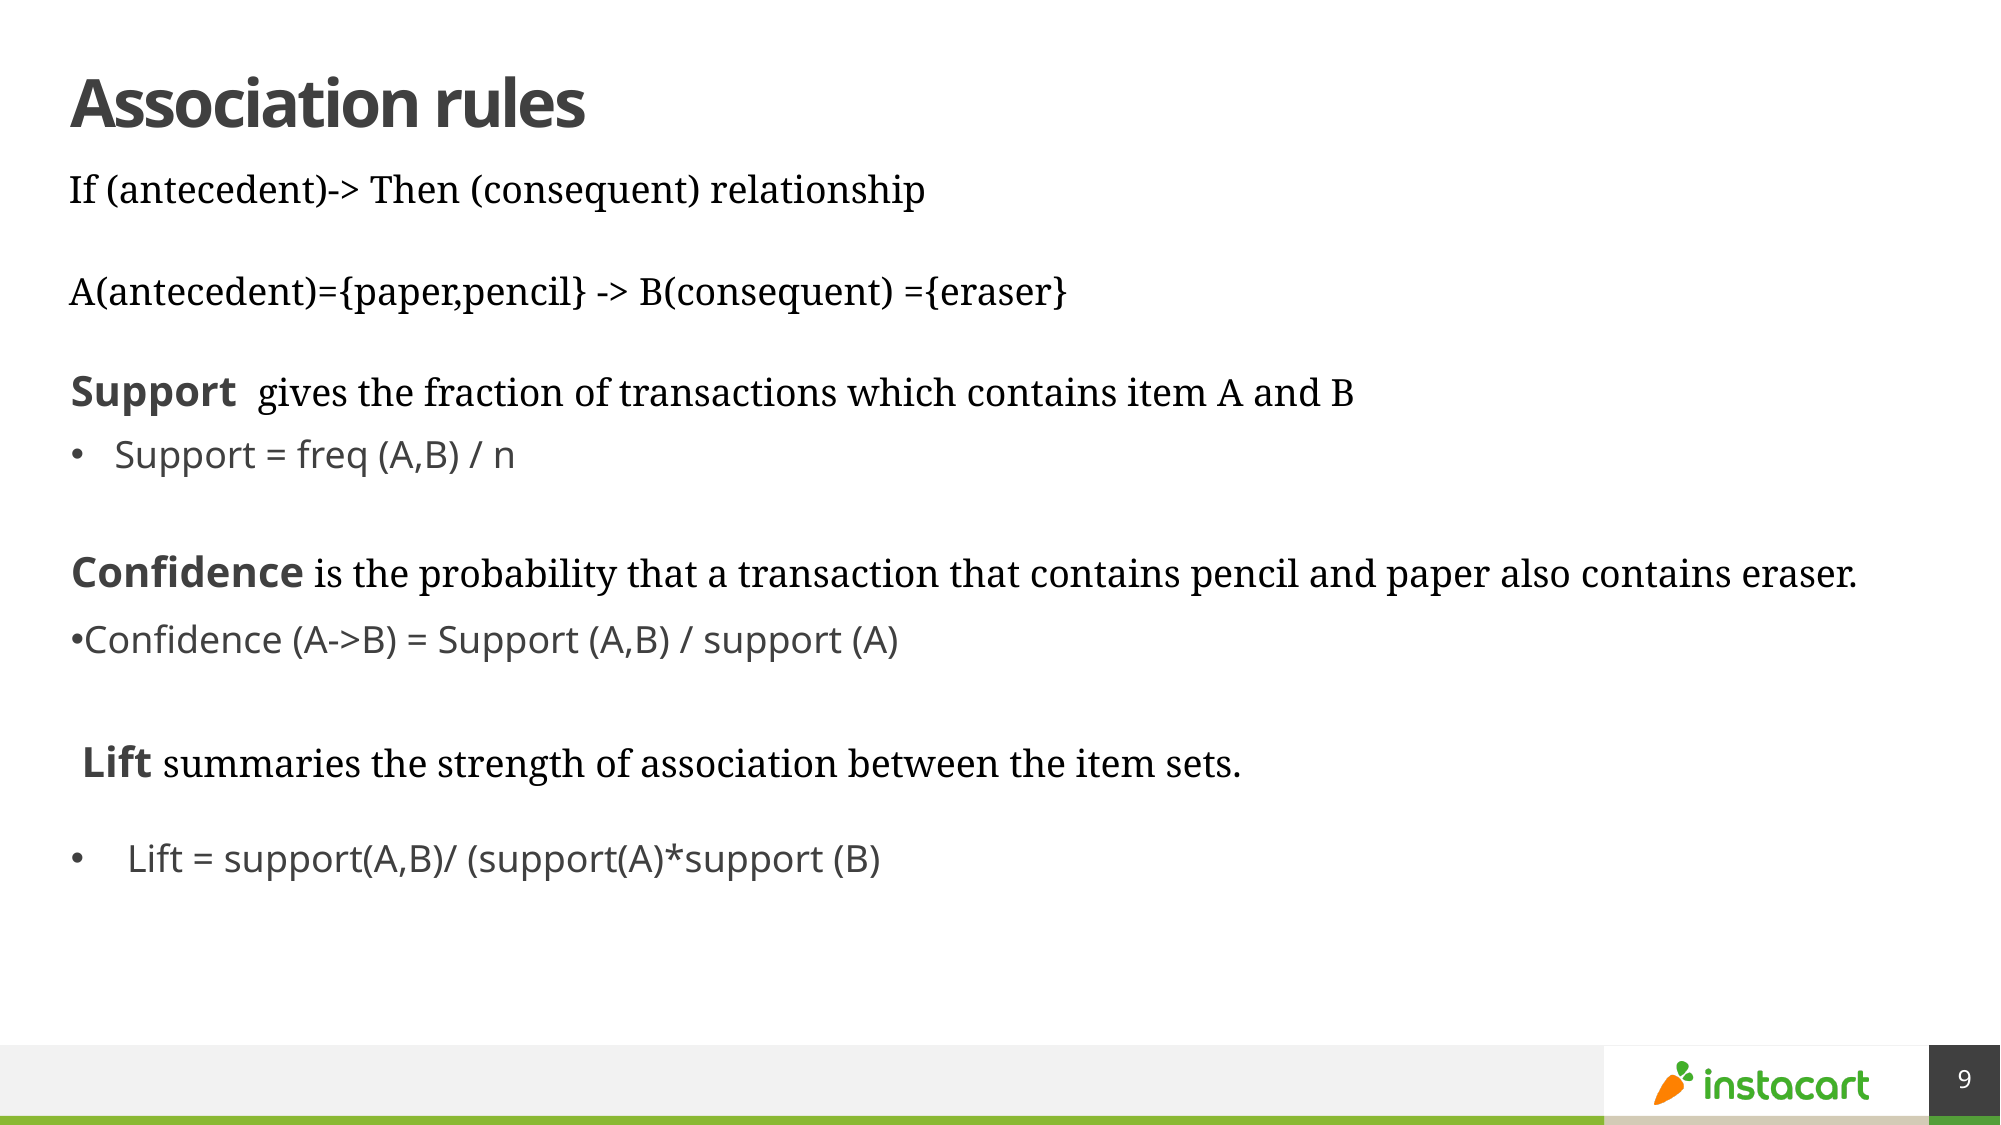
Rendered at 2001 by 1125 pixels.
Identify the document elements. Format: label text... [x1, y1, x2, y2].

list If (antecedent)-> Then (consequent) relationship A(antecedent)={paper,pencil} -> B(consequent) ={eraser} [68, 171, 1930, 341]
title Association rules [70, 70, 1930, 142]
slide_number 9 [1929, 1045, 2000, 1116]
picture [1654, 1061, 1869, 1105]
list Support gives the fraction of transactions which contains item A and B Support = freq (A,B) / n Confidence is the probability that a transaction that contains pencil and paper also contains eraser. Confidence (A->B) = Support (A,B) / support (A) Lift summaries the strength of association between the item sets. Lift = support(A,B)/ (support(A)*support (B) [70, 370, 1930, 1016]
